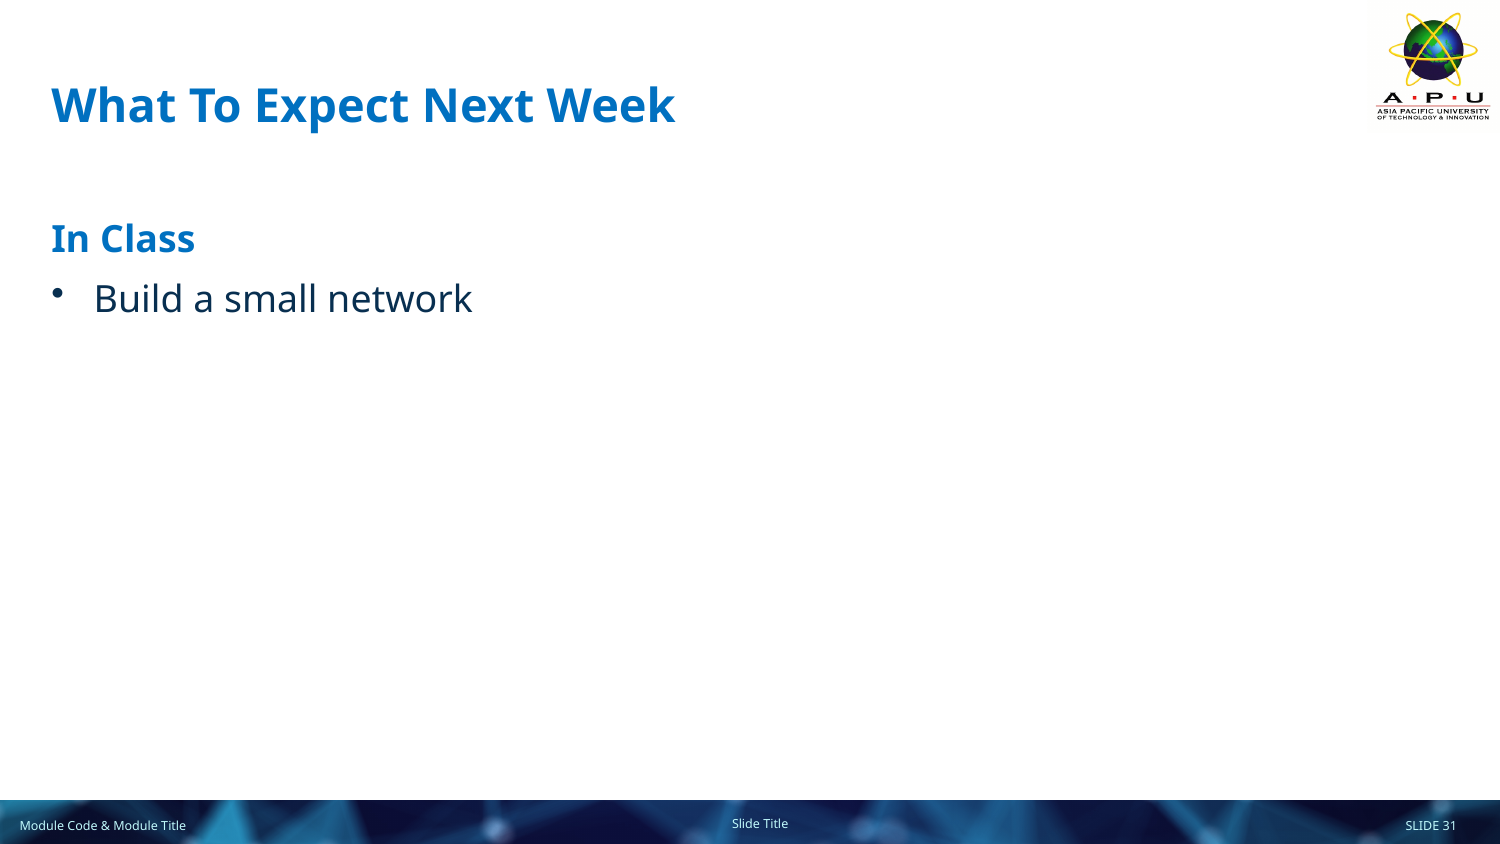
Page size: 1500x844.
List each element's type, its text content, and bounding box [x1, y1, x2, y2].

list Build a small network [36, 267, 738, 754]
list In Class [36, 188, 738, 267]
title What To Expect Next Week [36, 33, 1323, 175]
picture [0, 800, 1500, 844]
picture [1367, 0, 1500, 133]
